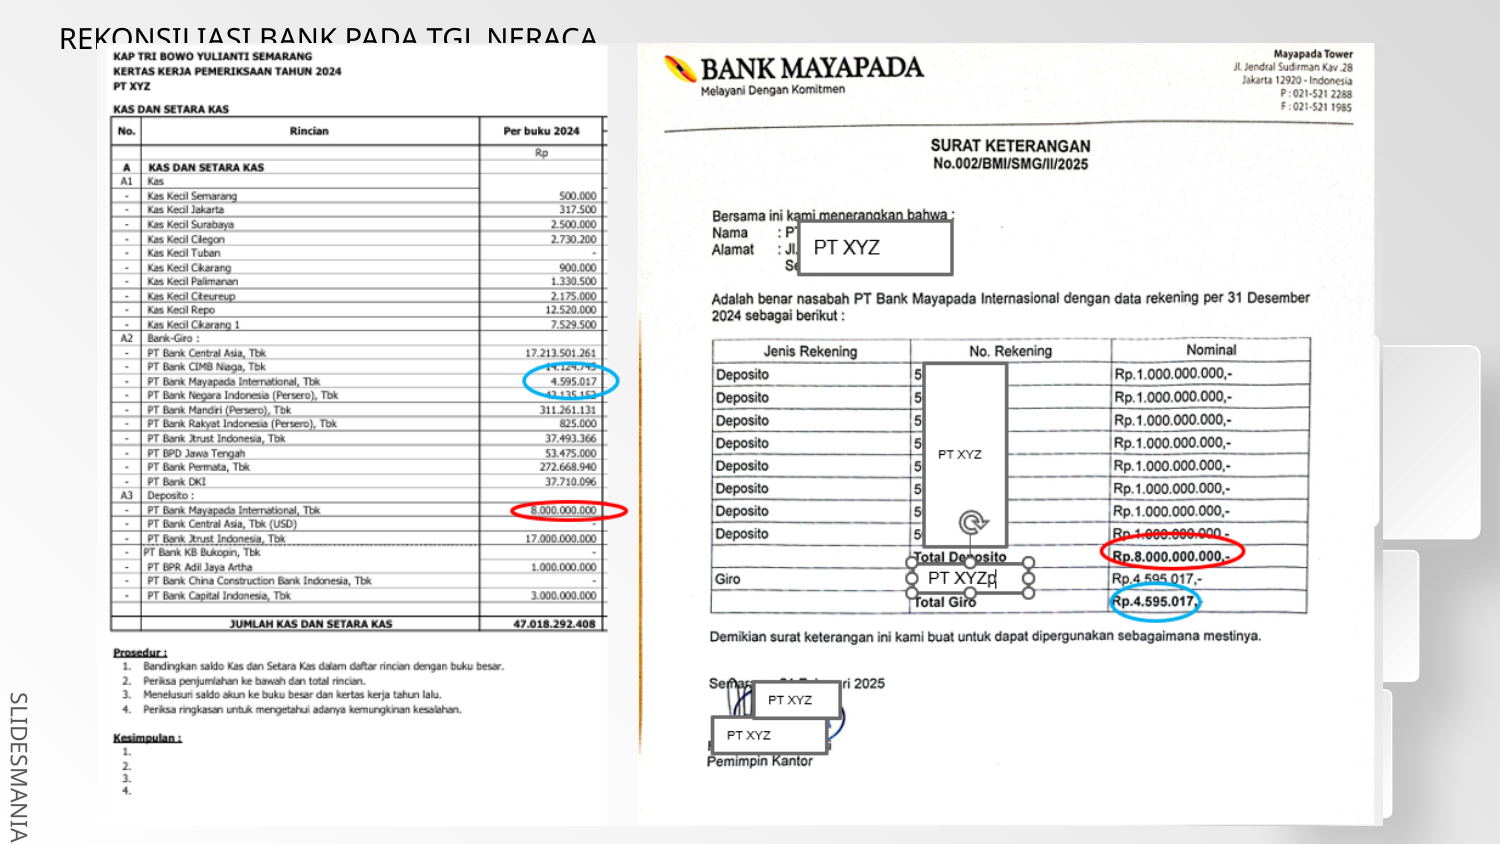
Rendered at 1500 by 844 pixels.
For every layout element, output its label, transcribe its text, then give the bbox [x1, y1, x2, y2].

text_box REKONSILIASI BANK PADA TGL NERACA [43, 5, 694, 59]
picture [97, 43, 1383, 826]
